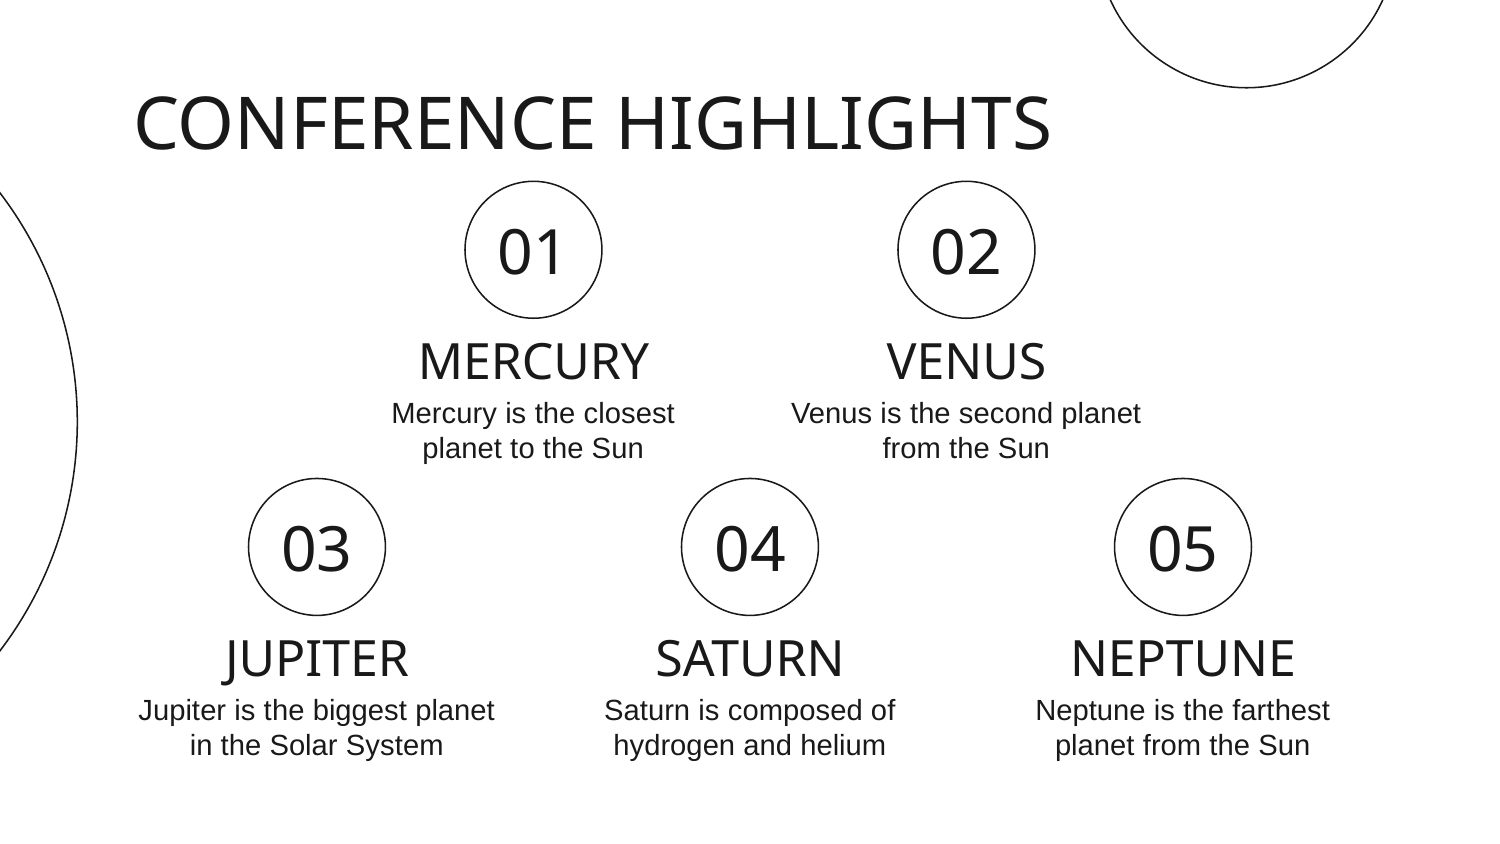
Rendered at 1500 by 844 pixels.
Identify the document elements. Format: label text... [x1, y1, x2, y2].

title 01 [481, 198, 586, 302]
text_box [272, 599, 362, 616]
text_box [1138, 599, 1228, 616]
text_box [248, 502, 265, 592]
subtitle VENUS [767, 324, 1166, 379]
text_box [272, 478, 362, 495]
text_box [586, 205, 602, 294]
subtitle MERCURY [334, 324, 733, 405]
text_box [489, 302, 578, 319]
text_box [1114, 502, 1131, 592]
subtitle Mercury is the closest planet to the Sun [334, 405, 733, 459]
text_box [897, 205, 914, 294]
title CONFERENCE HIGHLIGHTS [118, 72, 1382, 167]
subtitle Saturn is composed of hydrogen and helium [551, 676, 949, 756]
text_box [1235, 502, 1252, 592]
text_box [705, 478, 795, 495]
title 04 [698, 495, 802, 599]
title 02 [914, 198, 1019, 302]
text_box [465, 205, 481, 294]
text_box [1019, 205, 1035, 294]
title 03 [265, 495, 369, 599]
text_box [705, 599, 795, 616]
text_box [1138, 478, 1228, 495]
text_box [681, 502, 698, 592]
subtitle Jupiter is the biggest planet in the Solar System [118, 676, 516, 756]
text_box [369, 502, 386, 592]
text_box [921, 181, 1012, 198]
text_box [488, 181, 579, 198]
text_box [802, 502, 819, 592]
subtitle SATURN [551, 621, 949, 676]
subtitle Venus is the second planet from the Sun [767, 379, 1166, 459]
subtitle Neptune is the farthest planet from the Sun [984, 676, 1382, 756]
subtitle JUPITER [118, 621, 516, 676]
title 05 [1131, 495, 1235, 599]
subtitle NEPTUNE [984, 621, 1382, 676]
text_box [922, 302, 1011, 319]
